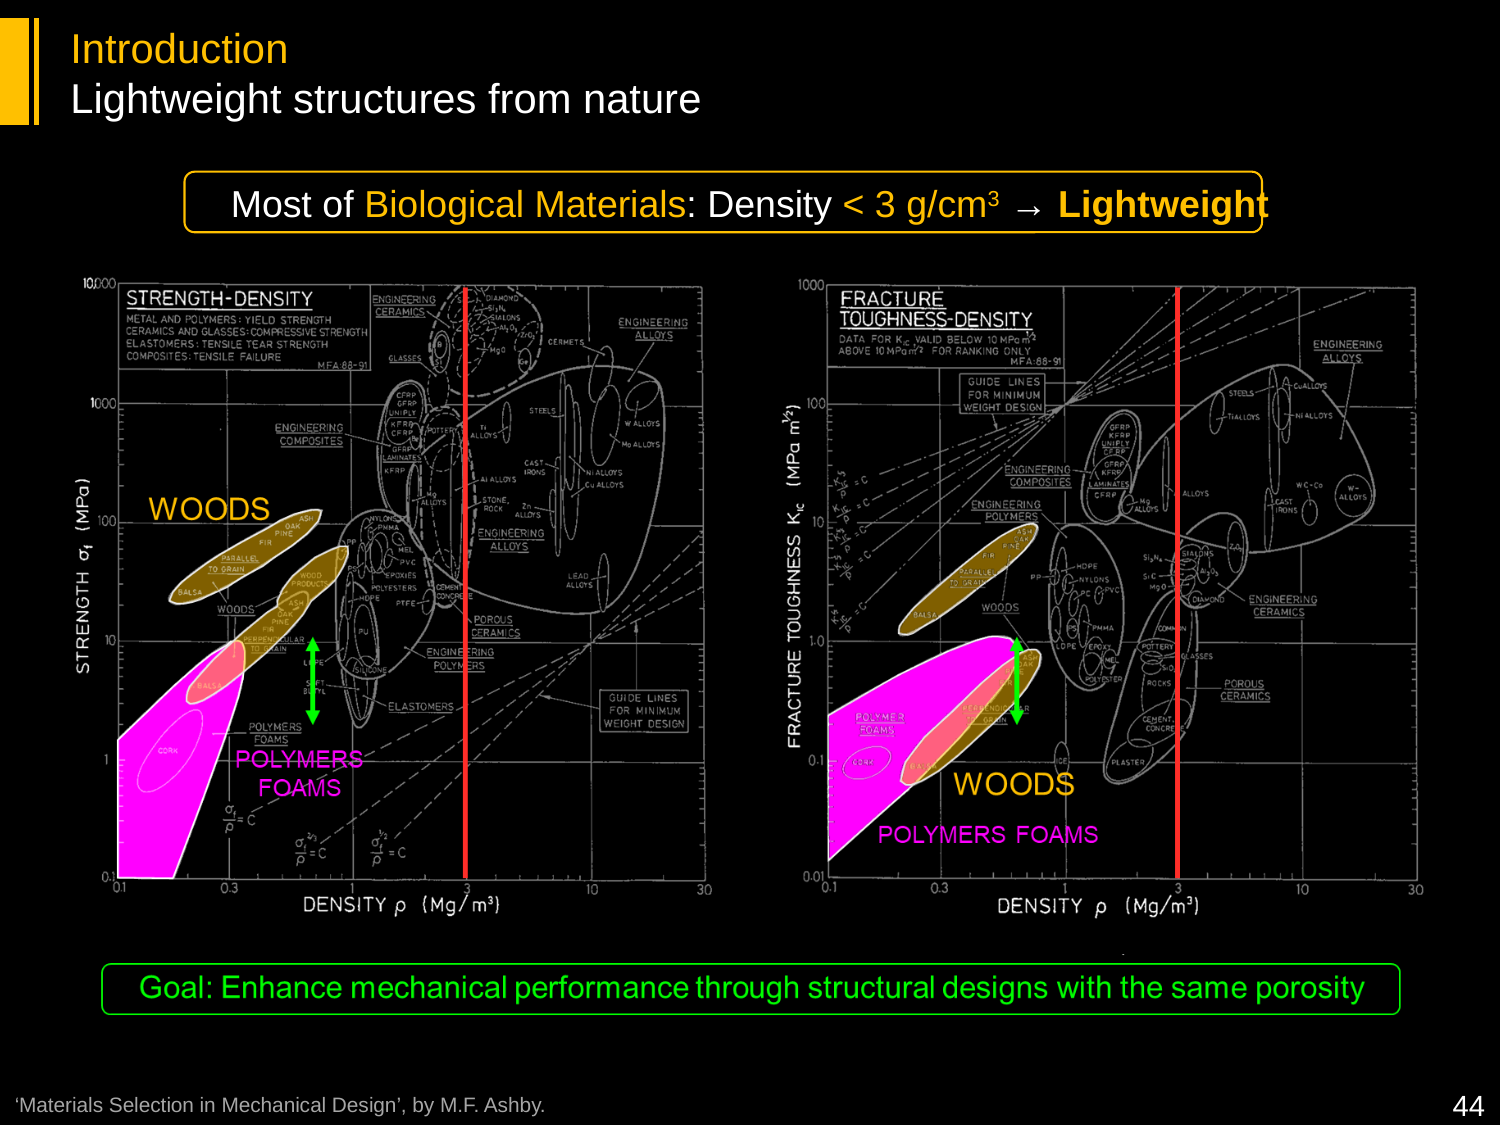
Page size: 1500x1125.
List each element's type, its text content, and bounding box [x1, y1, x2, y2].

text_box [183, 170, 1258, 234]
text_box Most of Biological Materials: Density < 3 g/cm3 → Lightweight [211, 172, 1289, 233]
text_box 44 [1162, 1079, 1500, 1125]
picture [93, 954, 1407, 1031]
picture [66, 276, 1434, 921]
text_box ‘Materials Selection in Mechanical Design’, by M.F. Ashby. [0, 1084, 1395, 1124]
text_box Introduction Lightweight structures from nature [55, 14, 717, 129]
